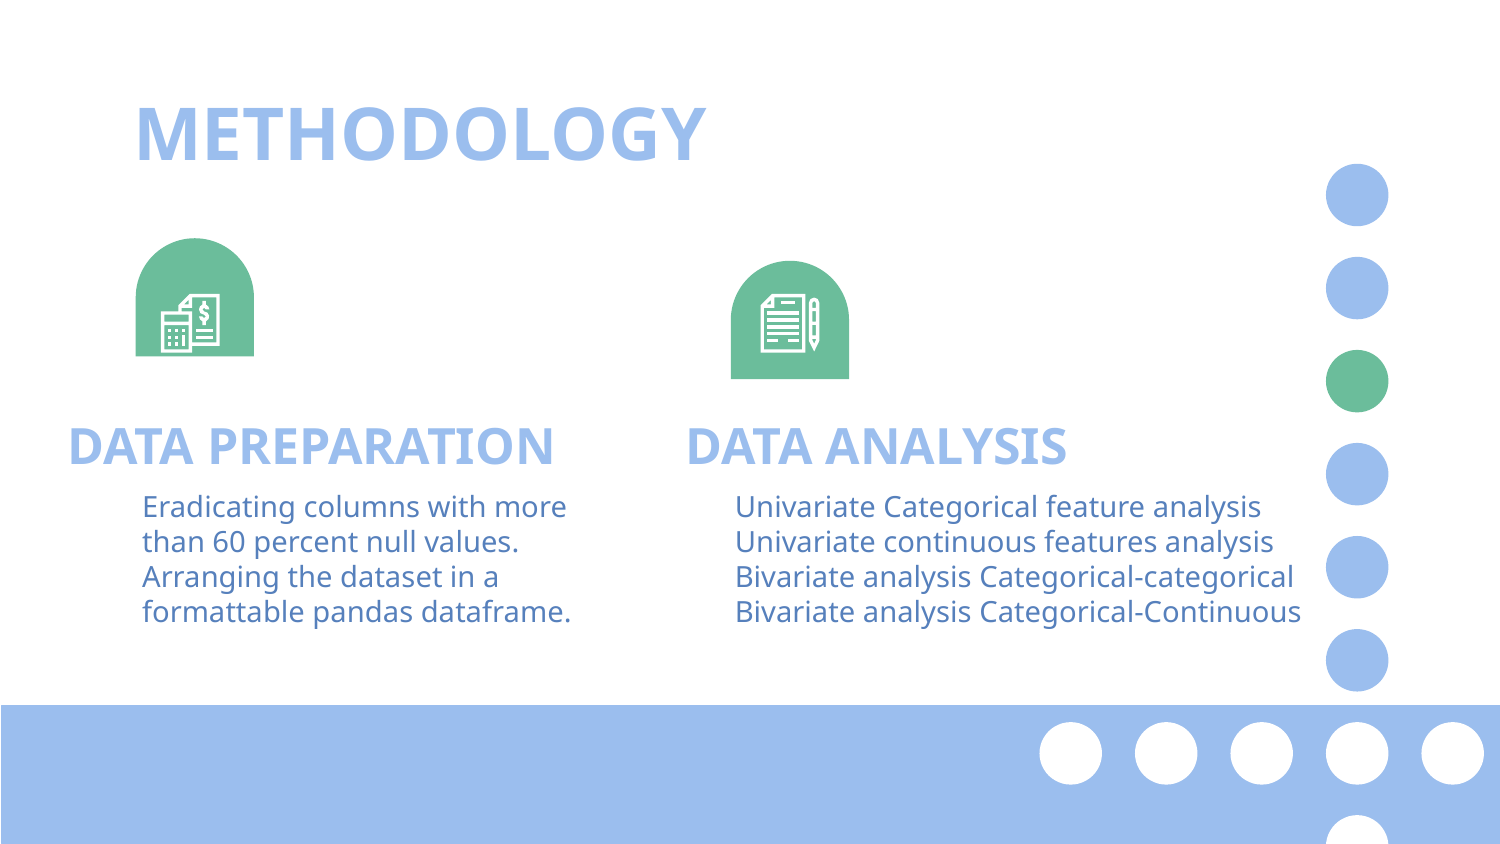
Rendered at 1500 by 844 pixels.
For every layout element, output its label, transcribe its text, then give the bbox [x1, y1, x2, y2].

title METHODOLOGY [118, 72, 1382, 167]
subtitle Univariate Categorical feature analysis Univariate continuous features analysis Bivariate analysis Categorical-categorical Bivariate analysis Categorical-Continuous [644, 472, 1034, 611]
text_box [730, 260, 850, 380]
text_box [760, 293, 820, 354]
subtitle DATA PREPARATION [52, 395, 608, 490]
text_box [160, 293, 221, 354]
subtitle DATA ANALYSIS [644, 395, 1034, 472]
text_box [135, 238, 254, 357]
subtitle Eradicating columns with more than 60 percent null values. Arranging the dataset in a formattable pandas dataframe. [52, 490, 608, 687]
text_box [1039, 163, 1485, 844]
